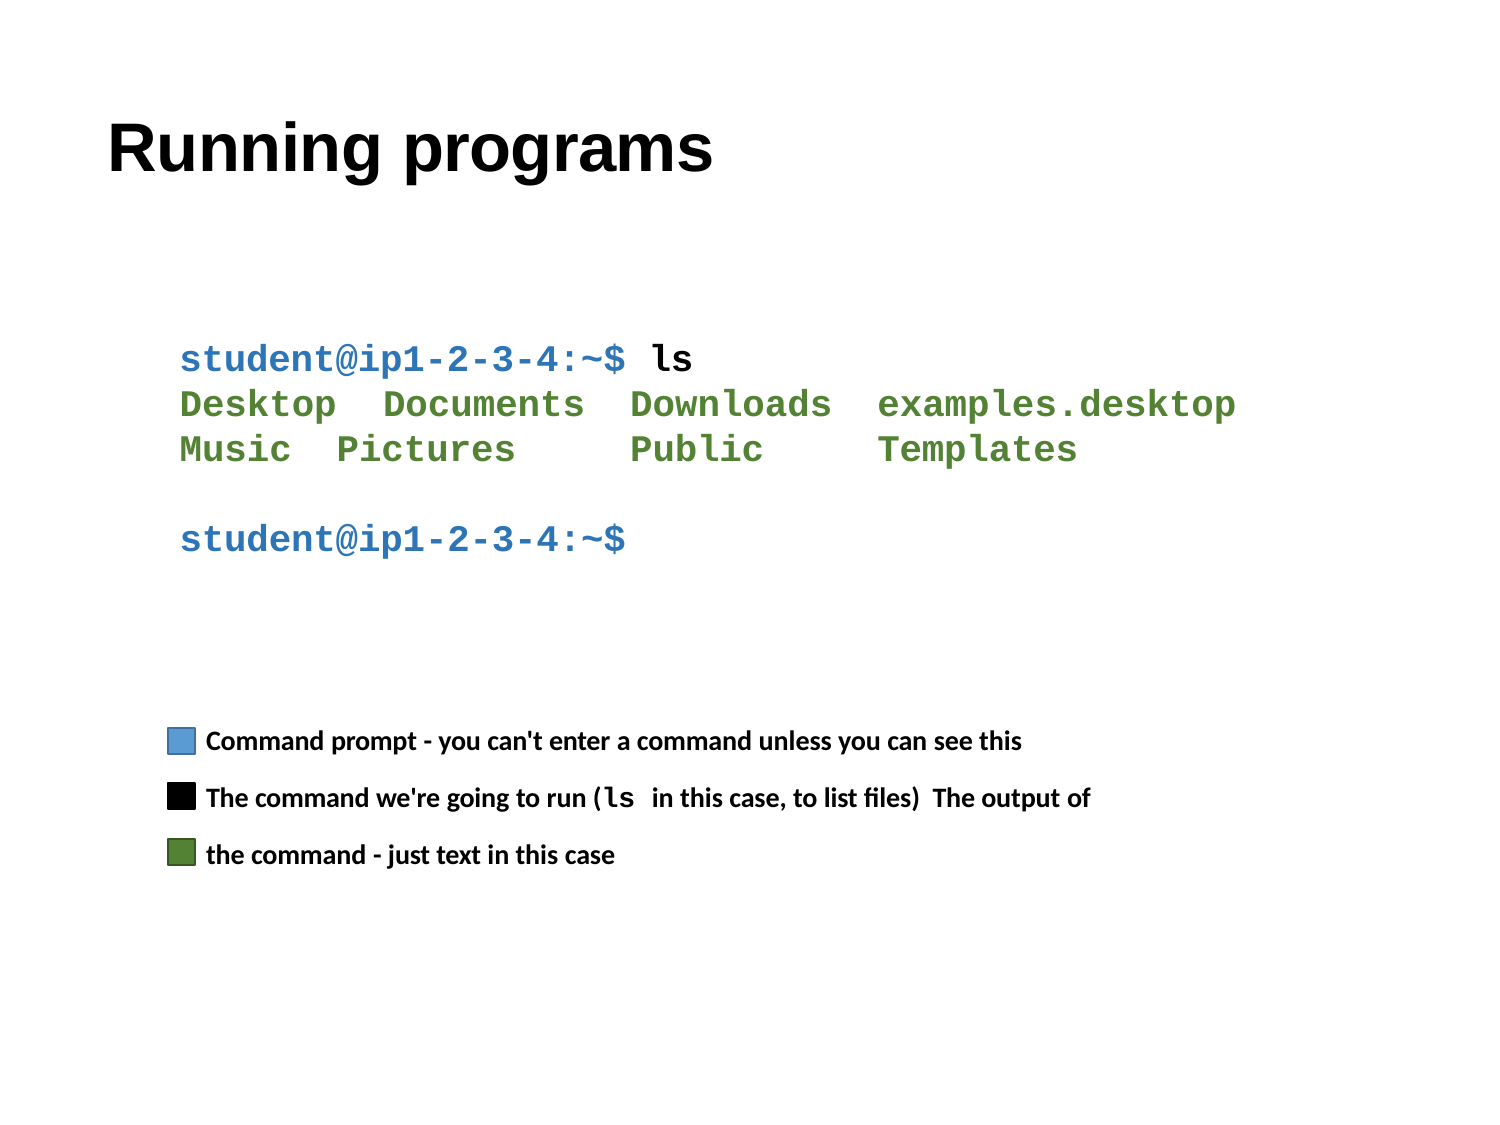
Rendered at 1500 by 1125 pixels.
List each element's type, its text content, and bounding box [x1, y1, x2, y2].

text_box student@ip1-2-3-4:~$ ls [177, 332, 698, 377]
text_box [167, 727, 196, 756]
text_box Desktop Documents Downloads examples.desktop Music Pictures Public Templates [177, 377, 1394, 469]
title Running programs [105, 48, 911, 238]
text_box student@ip1-2-3-4:~$ [177, 512, 631, 559]
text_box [167, 837, 196, 866]
text_box Command prompt - you can't enter a command unless you can see this The command we're going to run (ls in this case, to list files) The output of the command - just text in this case [204, 720, 1212, 871]
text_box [167, 781, 196, 810]
